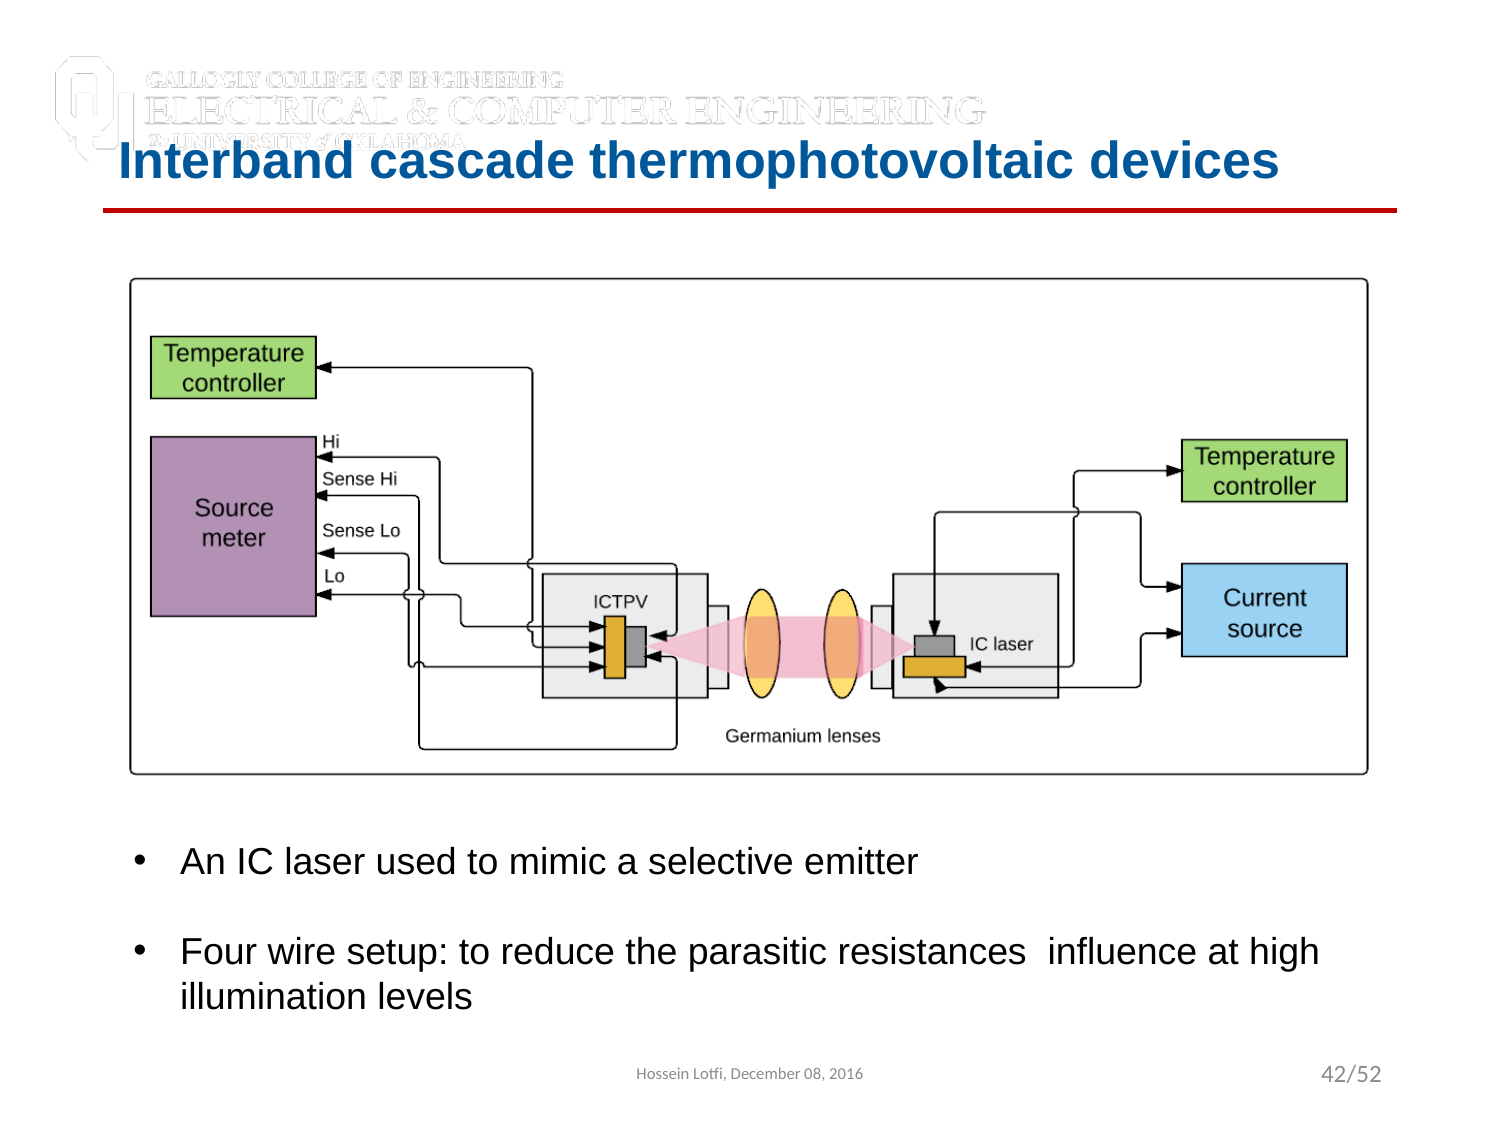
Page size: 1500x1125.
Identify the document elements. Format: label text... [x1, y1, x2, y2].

footer Hossein Lotfi, December 08, 2016 [496, 1042, 1004, 1103]
slide_number 42/52 [1059, 1042, 1397, 1103]
picture [118, 272, 1382, 783]
text_box Interband cascade thermophotovoltaic devices [103, 0, 1397, 198]
text_box An IC laser used to mimic a selective emitter Four wire setup: to reduce the parasitic resistances influence at high illumination levels [118, 829, 1415, 1025]
picture [48, 55, 1065, 165]
